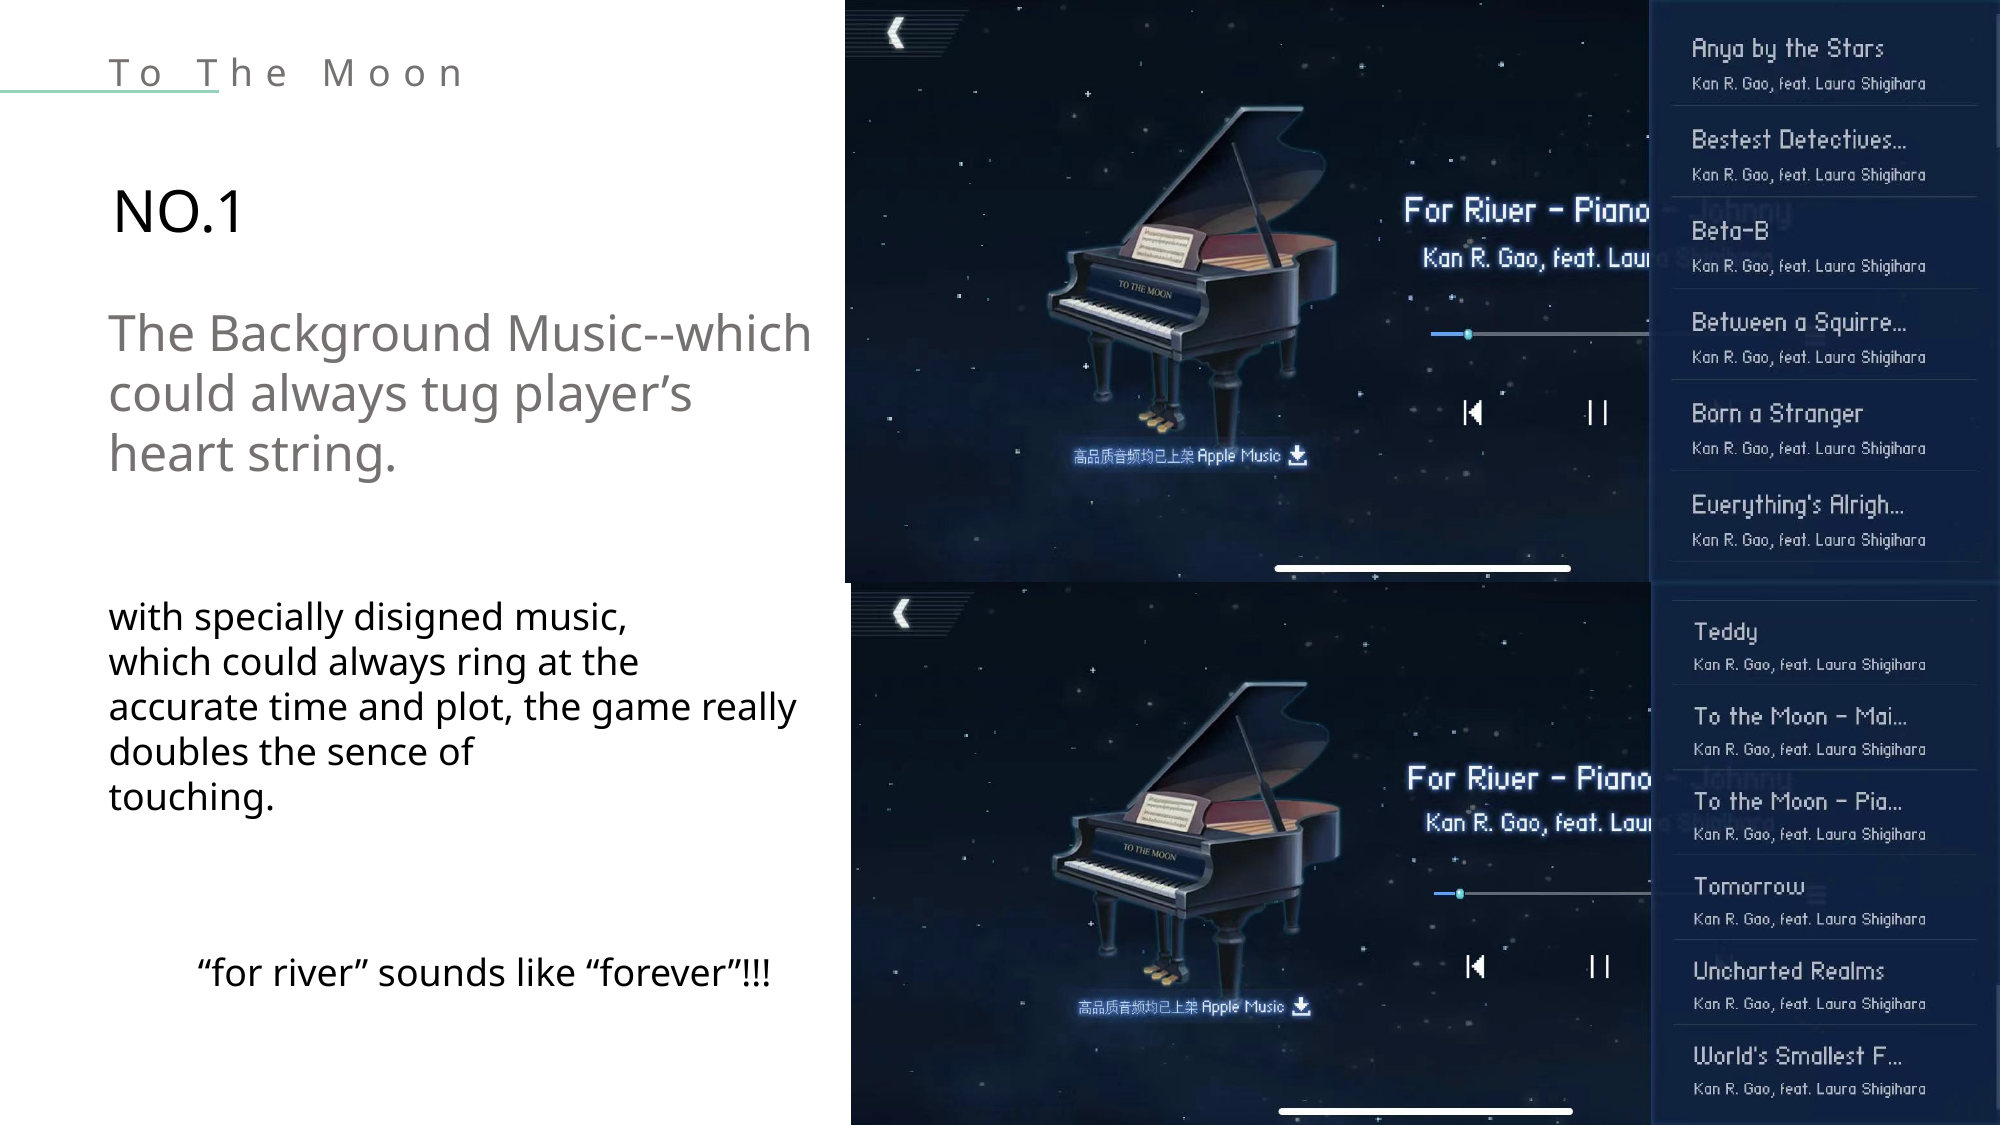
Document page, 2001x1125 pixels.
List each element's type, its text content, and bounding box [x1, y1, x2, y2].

text_box “for river” sounds like “forever”!!! [183, 941, 787, 1001]
picture [845, 0, 2000, 1125]
text_box with specially disigned music, which could always ring at the accurate time and plot, the game really doubles the sence of touching. [93, 540, 850, 826]
text_box The Background Music--which could always tug player’s heart string. [93, 293, 845, 489]
text_box To The Moon [93, 41, 580, 102]
text_box NO.1 [97, 167, 439, 252]
